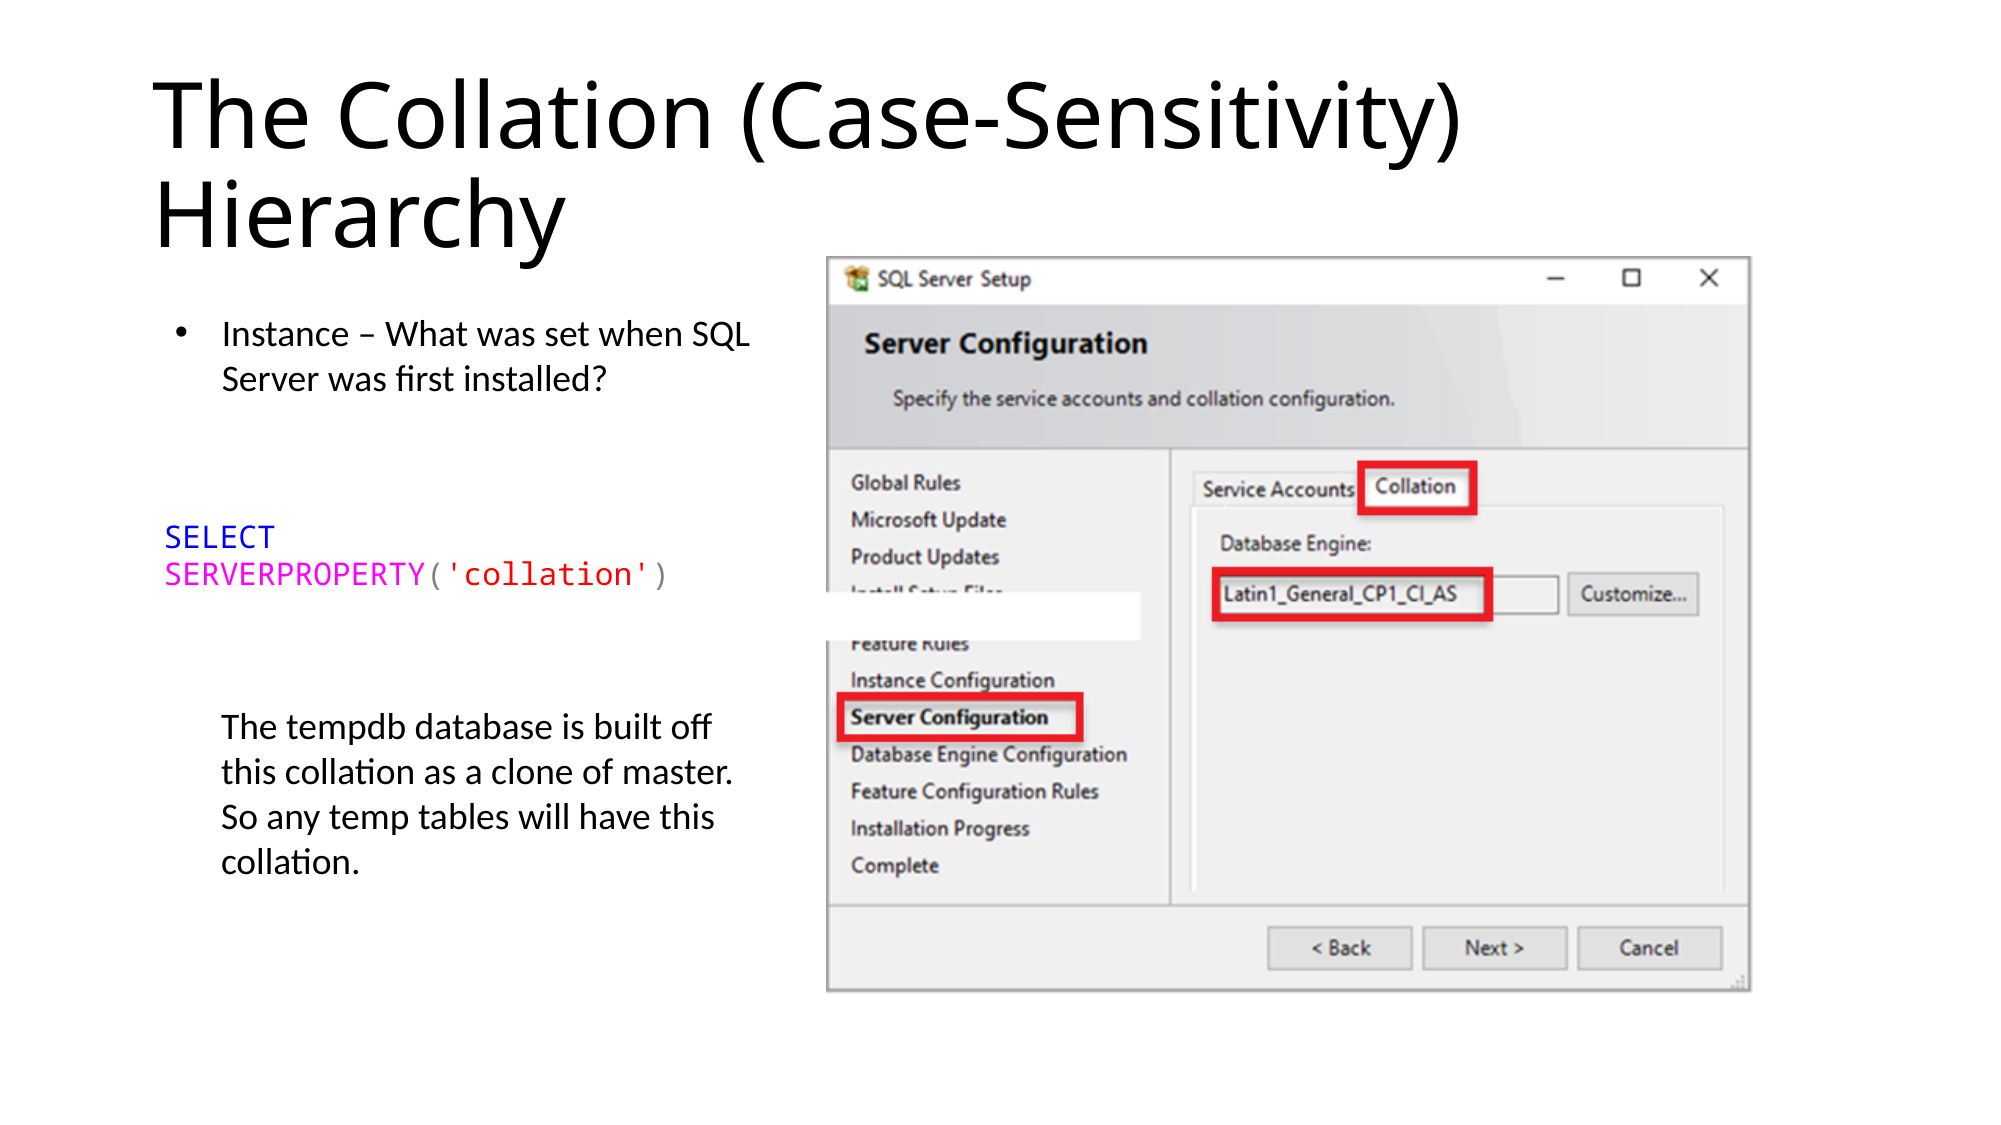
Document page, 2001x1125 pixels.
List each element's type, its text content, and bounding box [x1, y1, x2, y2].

picture [825, 256, 1753, 994]
title The Collation (Case-Sensitivity) Hierarchy [137, 59, 1863, 278]
text_box SELECT SERVERPROPERTY('collation') [148, 509, 815, 599]
text_box Instance – What was set when SQL Server was first installed? [160, 302, 825, 407]
text_box The tempdb database is built off this collation as a clone of master. So any temp tables will have this collation. [206, 694, 758, 890]
